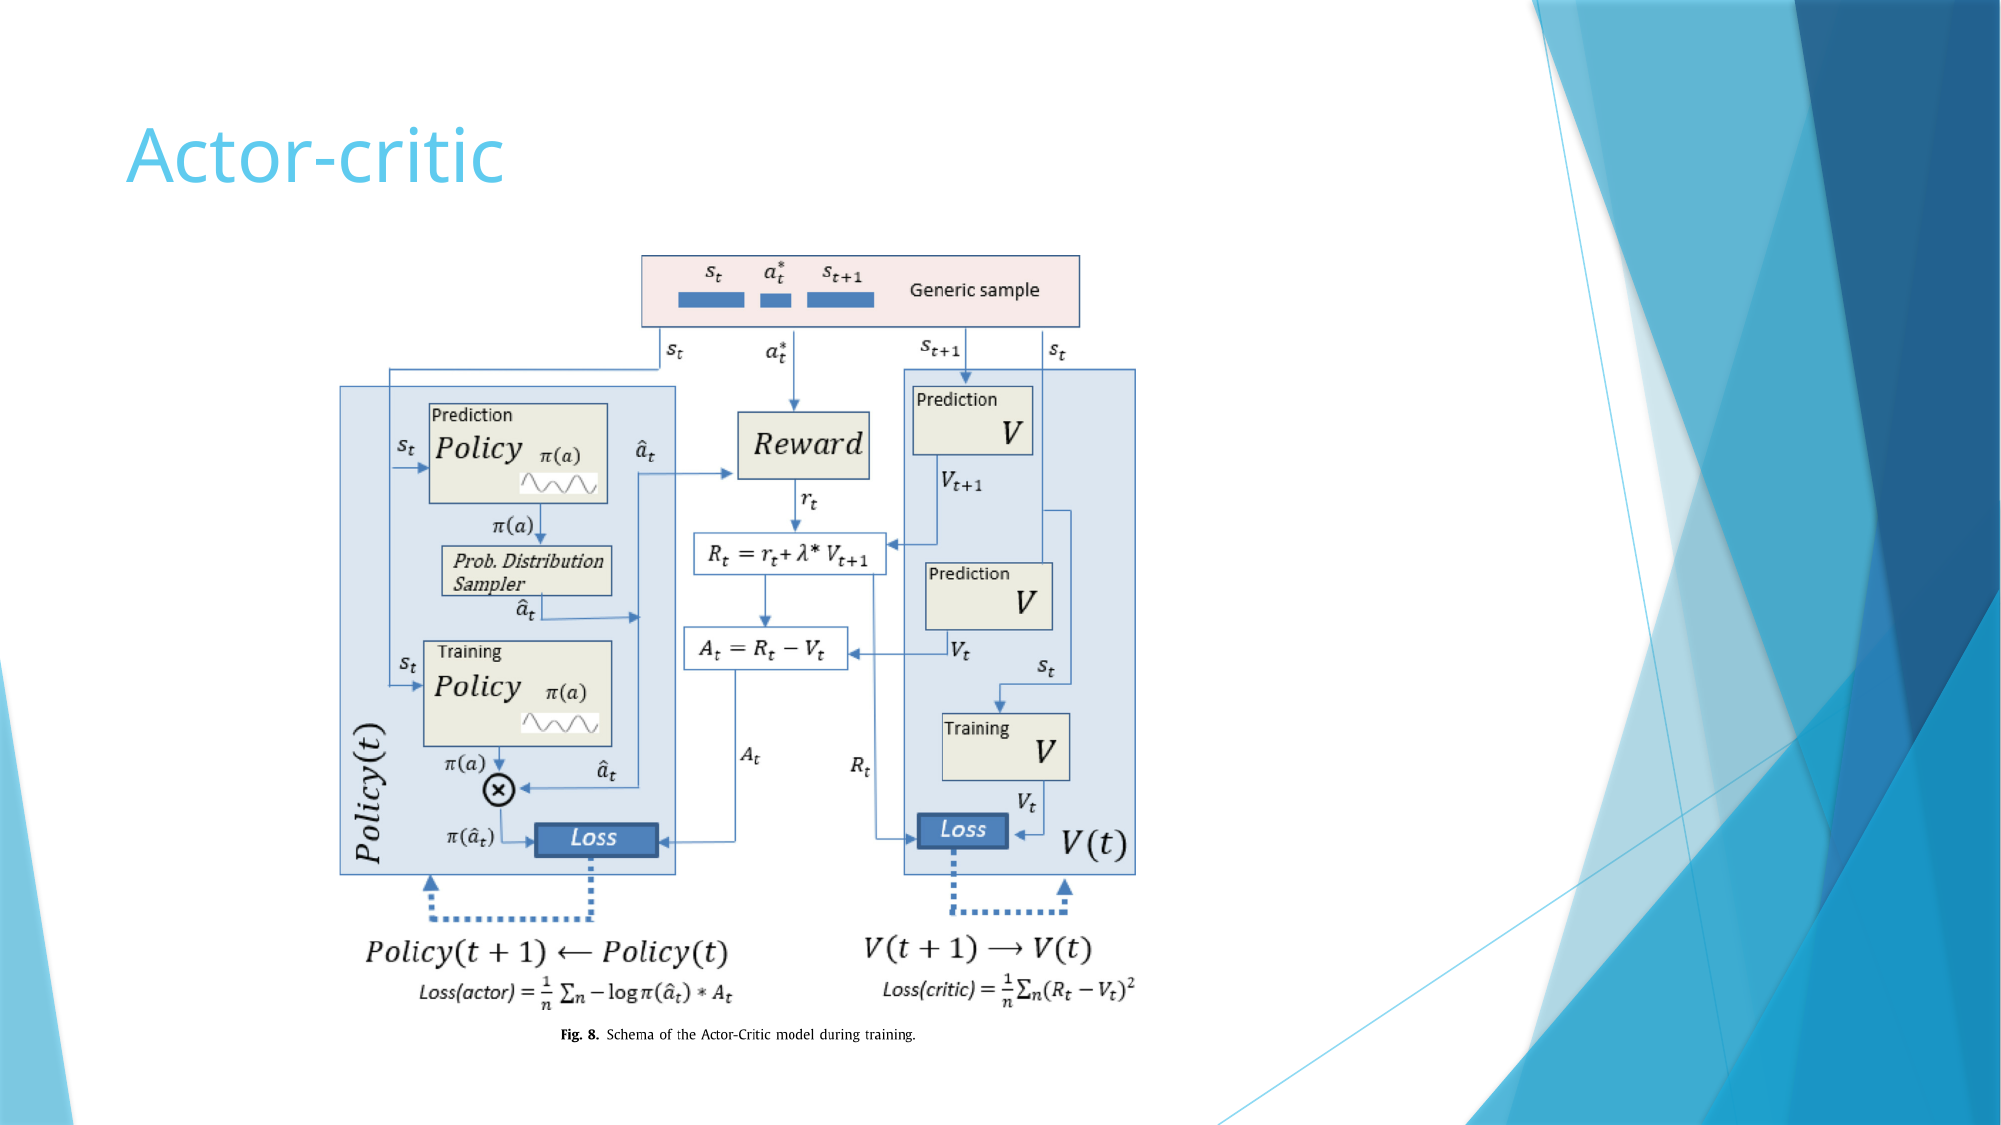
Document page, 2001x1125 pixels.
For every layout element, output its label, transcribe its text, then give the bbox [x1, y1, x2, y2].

title Actor-critic [111, 99, 1522, 317]
picture [302, 240, 1169, 1052]
